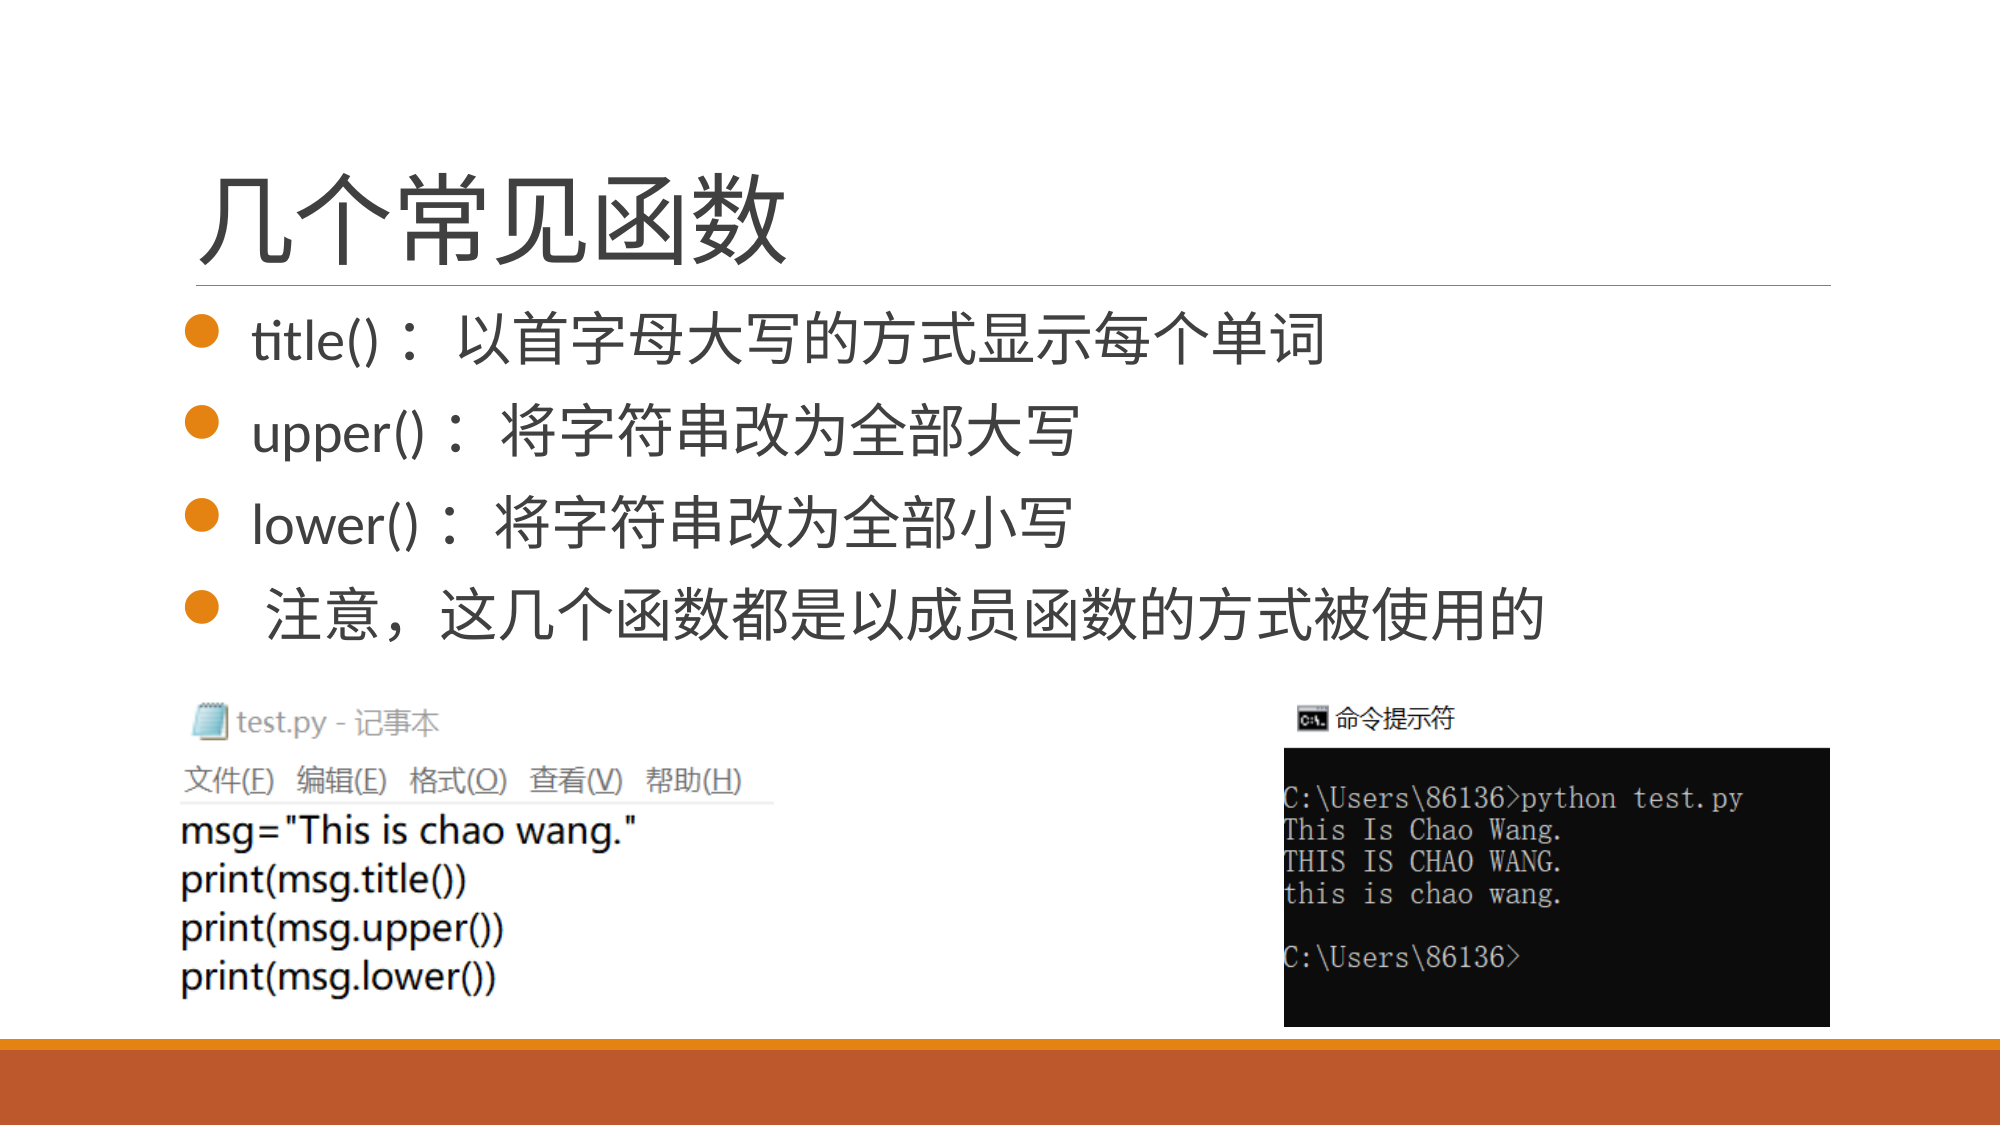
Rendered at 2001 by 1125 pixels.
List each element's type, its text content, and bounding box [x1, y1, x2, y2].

picture [179, 695, 775, 1027]
picture [1284, 695, 1831, 1028]
list title()：以首字母大写的方式显示每个单词 upper()：将字符串改为全部大写 lower()：将字符串改为全部小写 注意，这几个函数都是以成员函数的方式被使用的 [180, 302, 1830, 963]
title 几个常见函数 [180, 47, 1830, 285]
